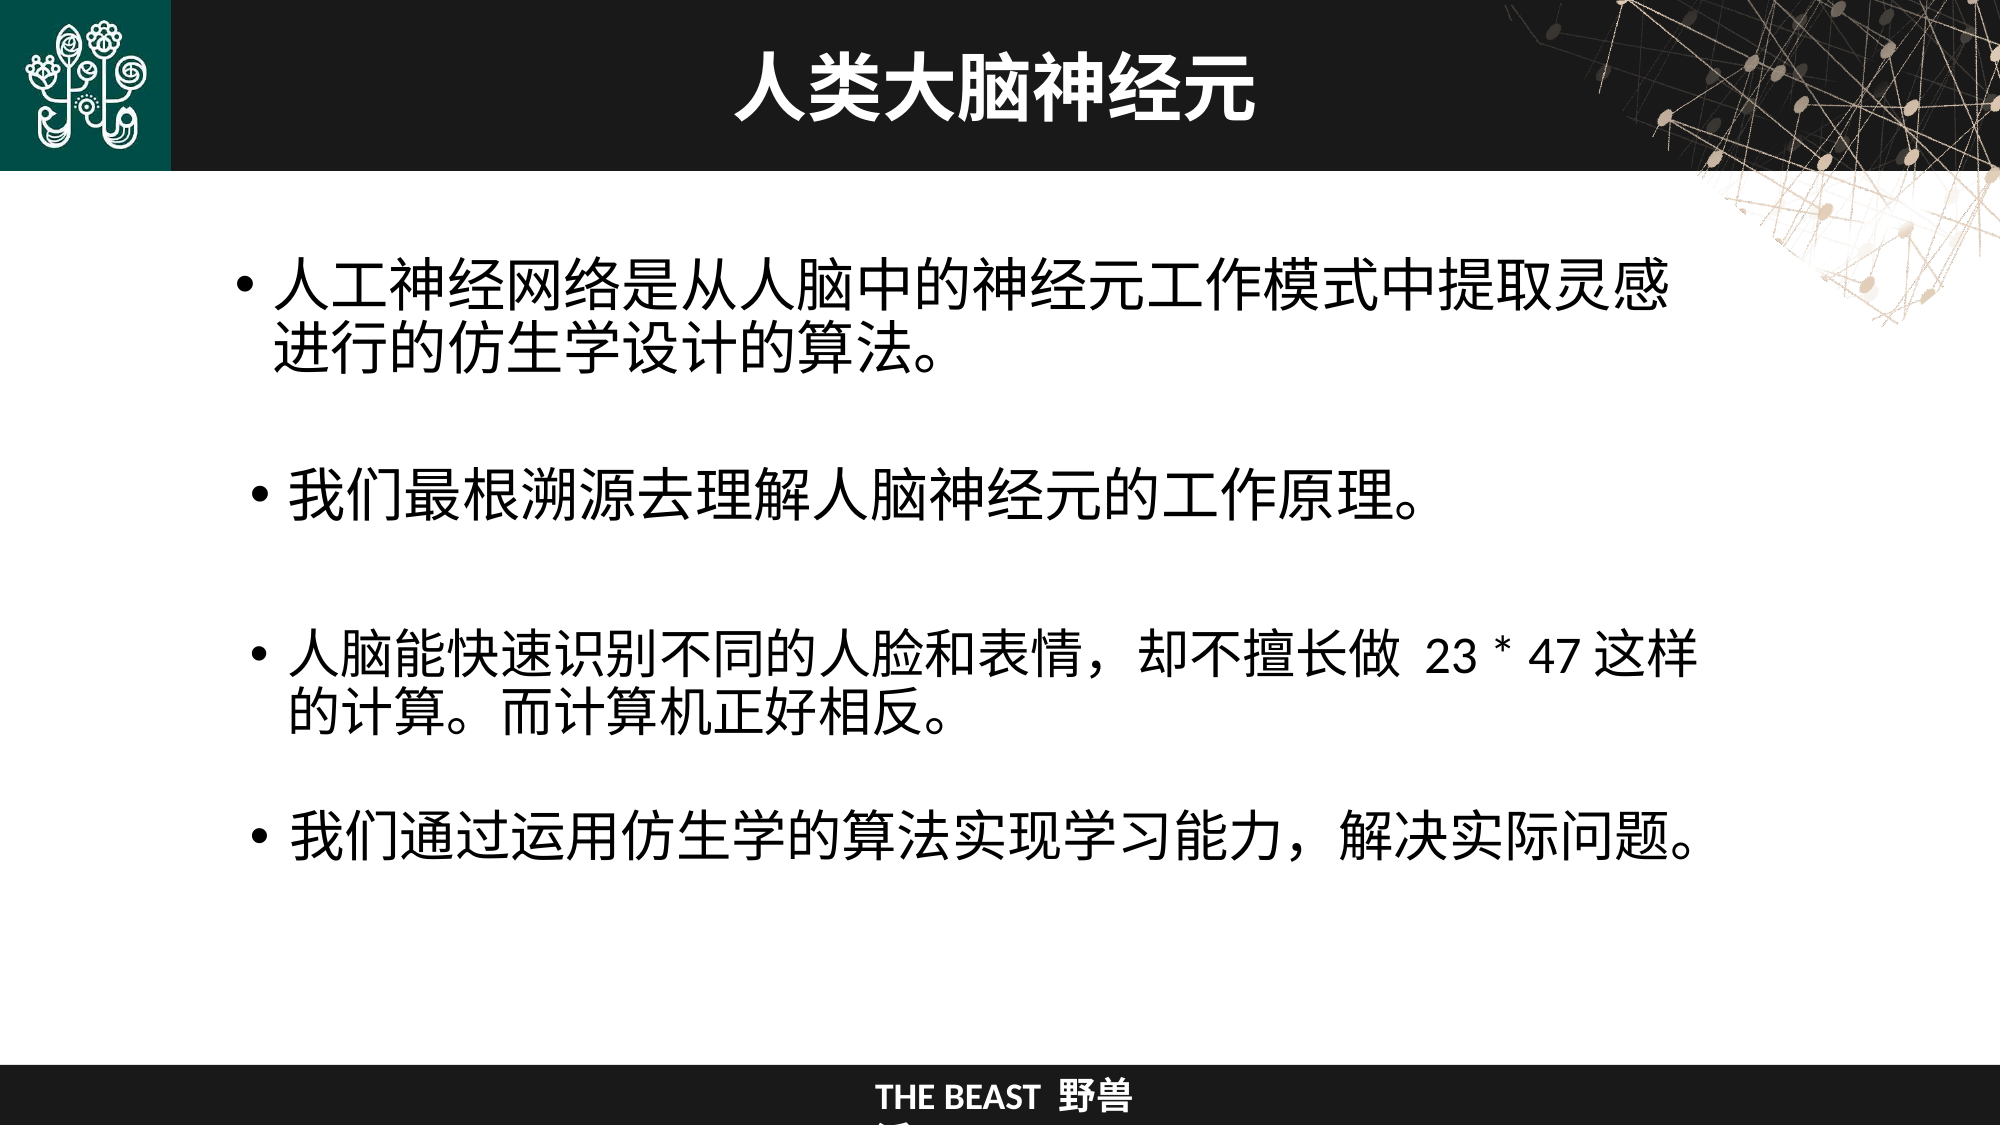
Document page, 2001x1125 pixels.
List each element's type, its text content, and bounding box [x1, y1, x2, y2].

picture [0, 0, 171, 171]
text_box 我们通过运用仿生学的算法实现学习能力，解决实际问题。 [235, 801, 1756, 932]
title 人类大脑神经元 [341, 13, 1650, 169]
list 人工神经网络是从人脑中的神经元工作模式中提取灵感进行的仿生学设计的算法。 [219, 248, 1741, 434]
picture [1592, 0, 2001, 295]
text_box 我们最根溯源去理解人脑神经元的工作原理。 [235, 458, 1756, 588]
text_box 人脑能快速识别不同的人脸和表情，却不擅长做 23 * 47这样的计算。而计算机正好相反。 [235, 620, 1756, 751]
